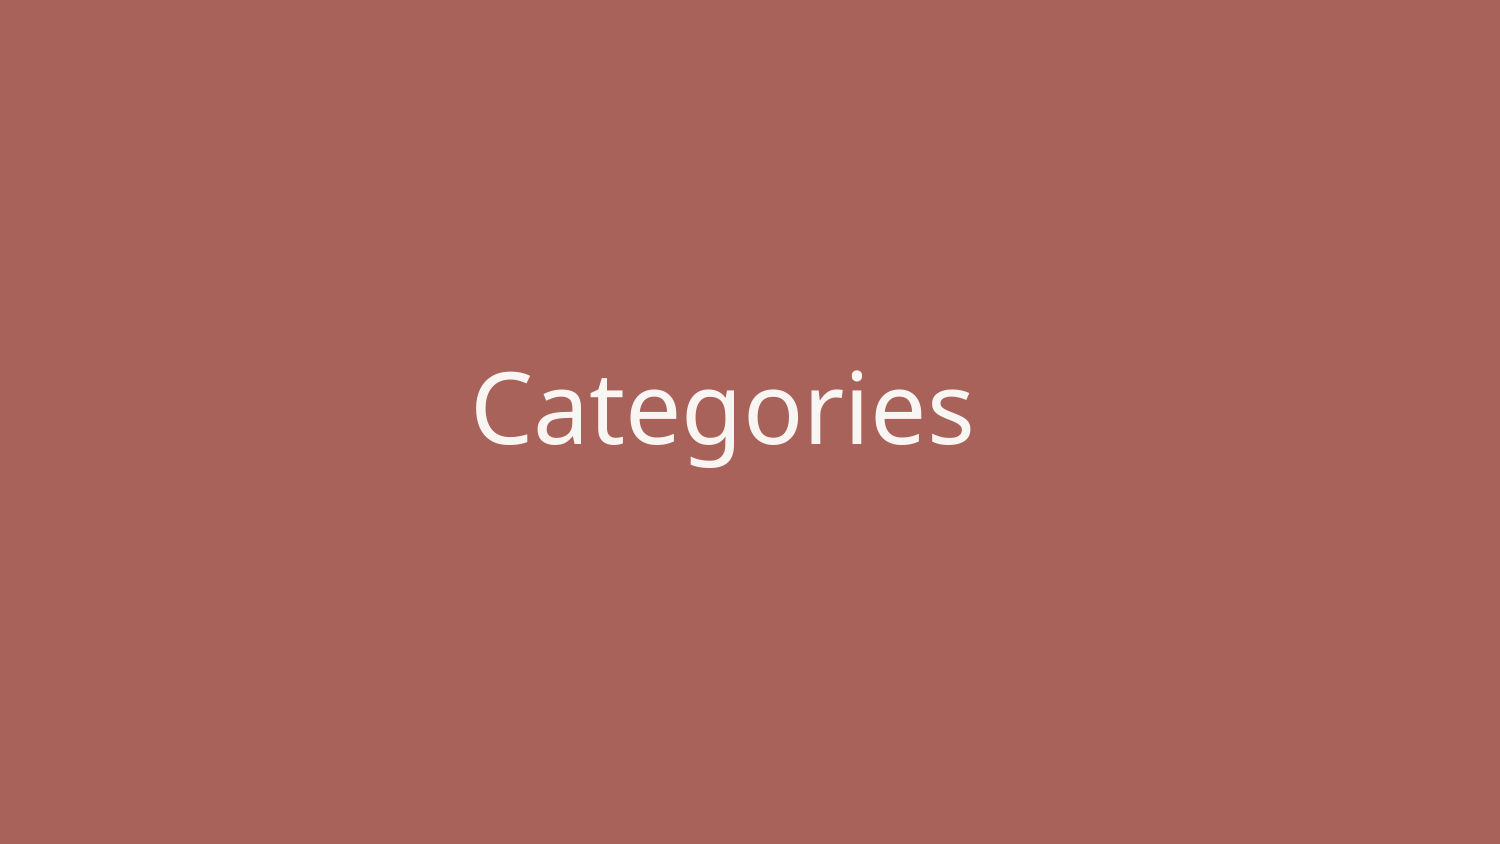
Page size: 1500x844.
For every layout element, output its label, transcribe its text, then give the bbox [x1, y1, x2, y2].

text_box Categories [0, 329, 1473, 515]
